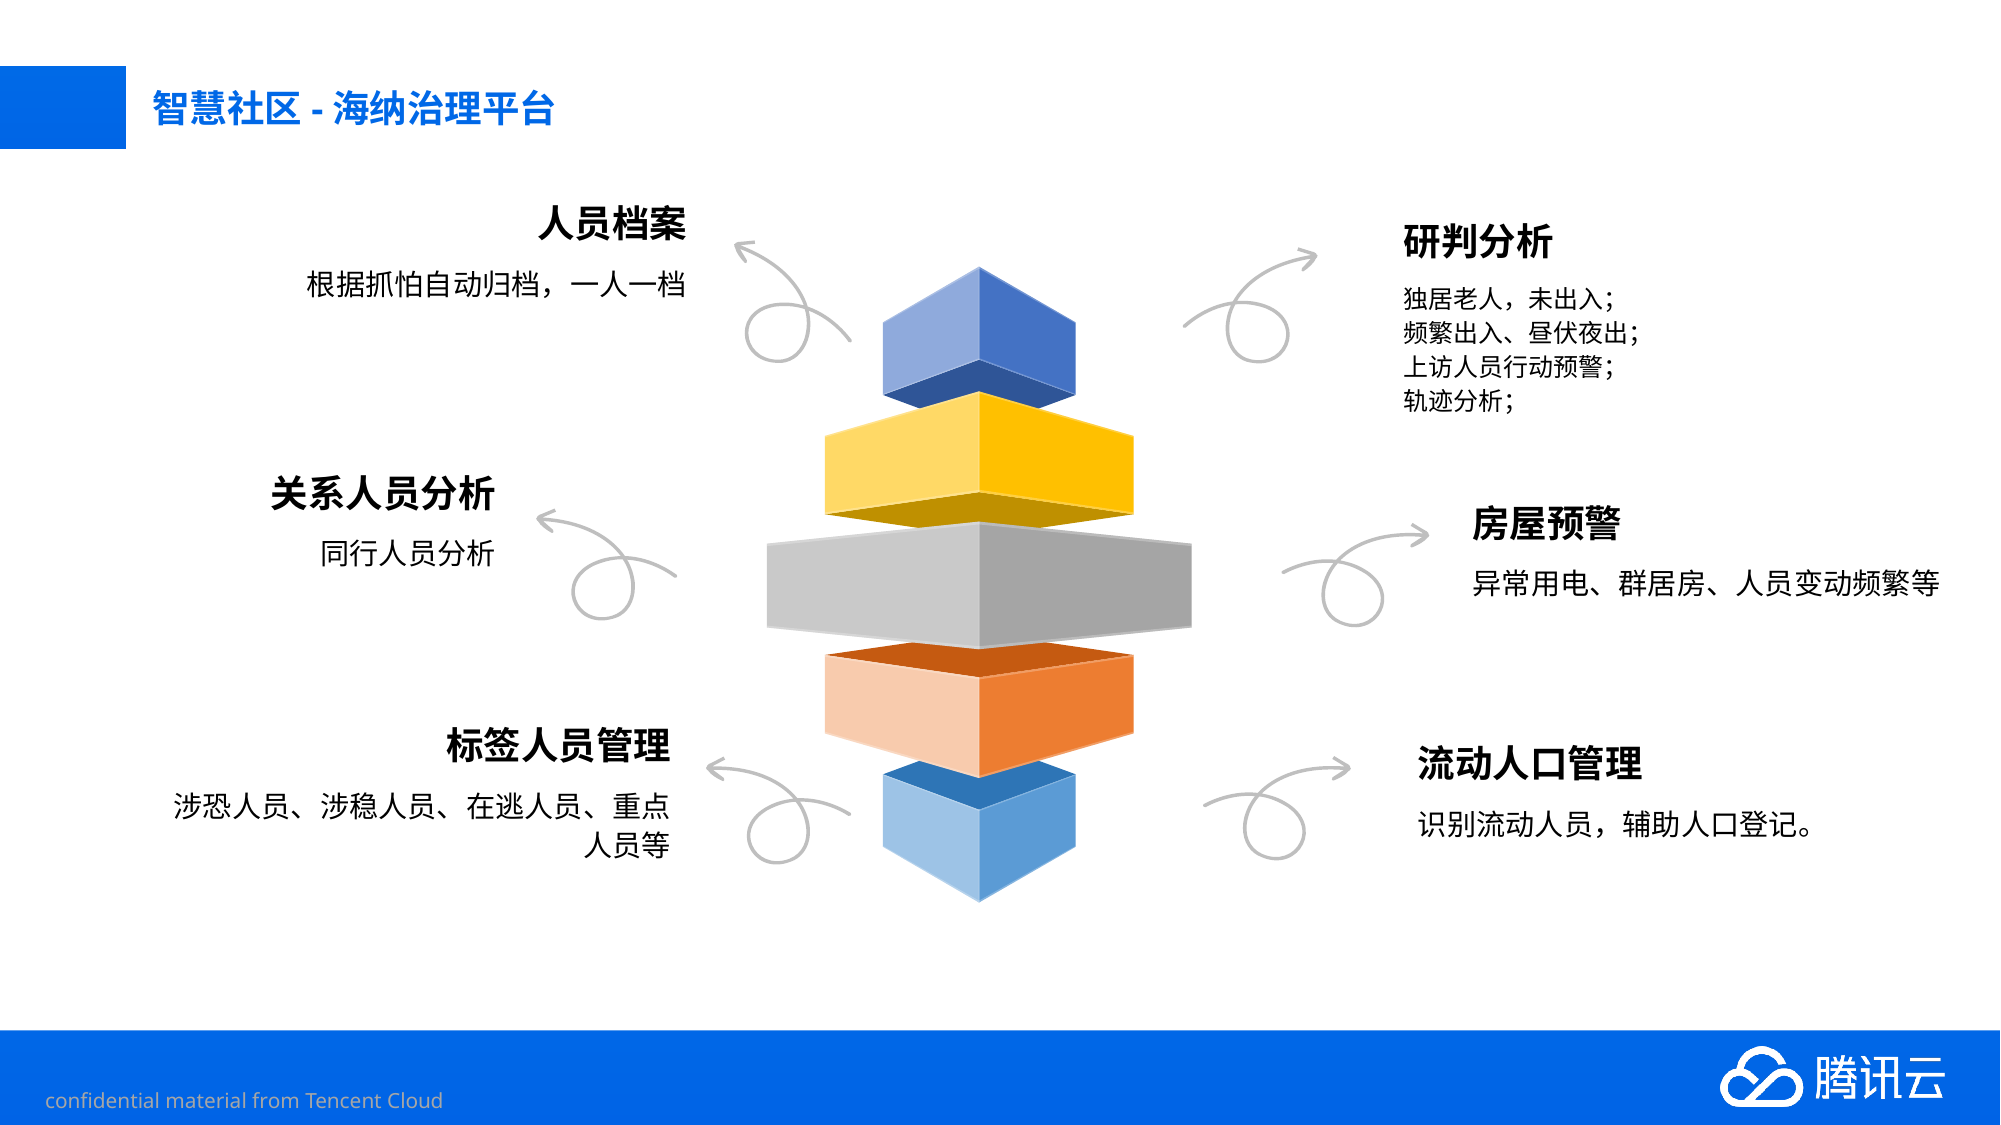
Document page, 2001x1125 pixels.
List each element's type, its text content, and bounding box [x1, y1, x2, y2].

picture [1720, 1046, 1945, 1107]
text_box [0, 193, 1965, 903]
text_box 智慧社区-海纳治理平台 [137, 59, 1863, 161]
picture [0, 66, 126, 149]
